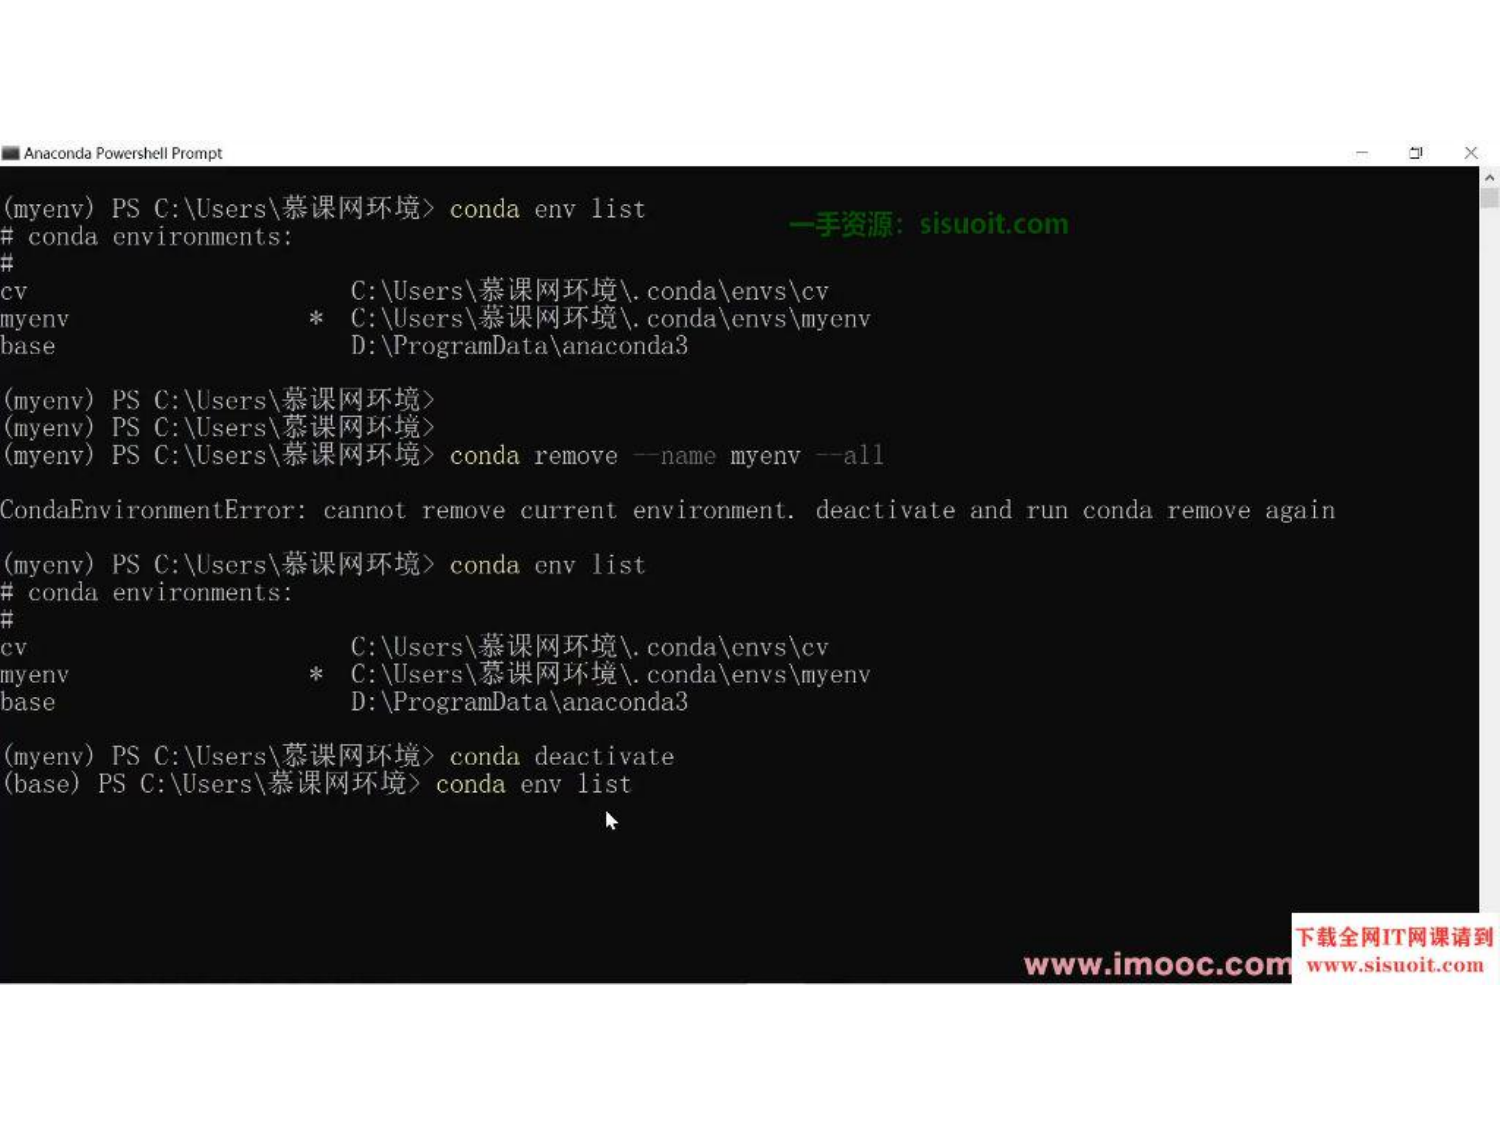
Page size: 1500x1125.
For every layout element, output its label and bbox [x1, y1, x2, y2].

picture [0, 140, 1500, 985]
